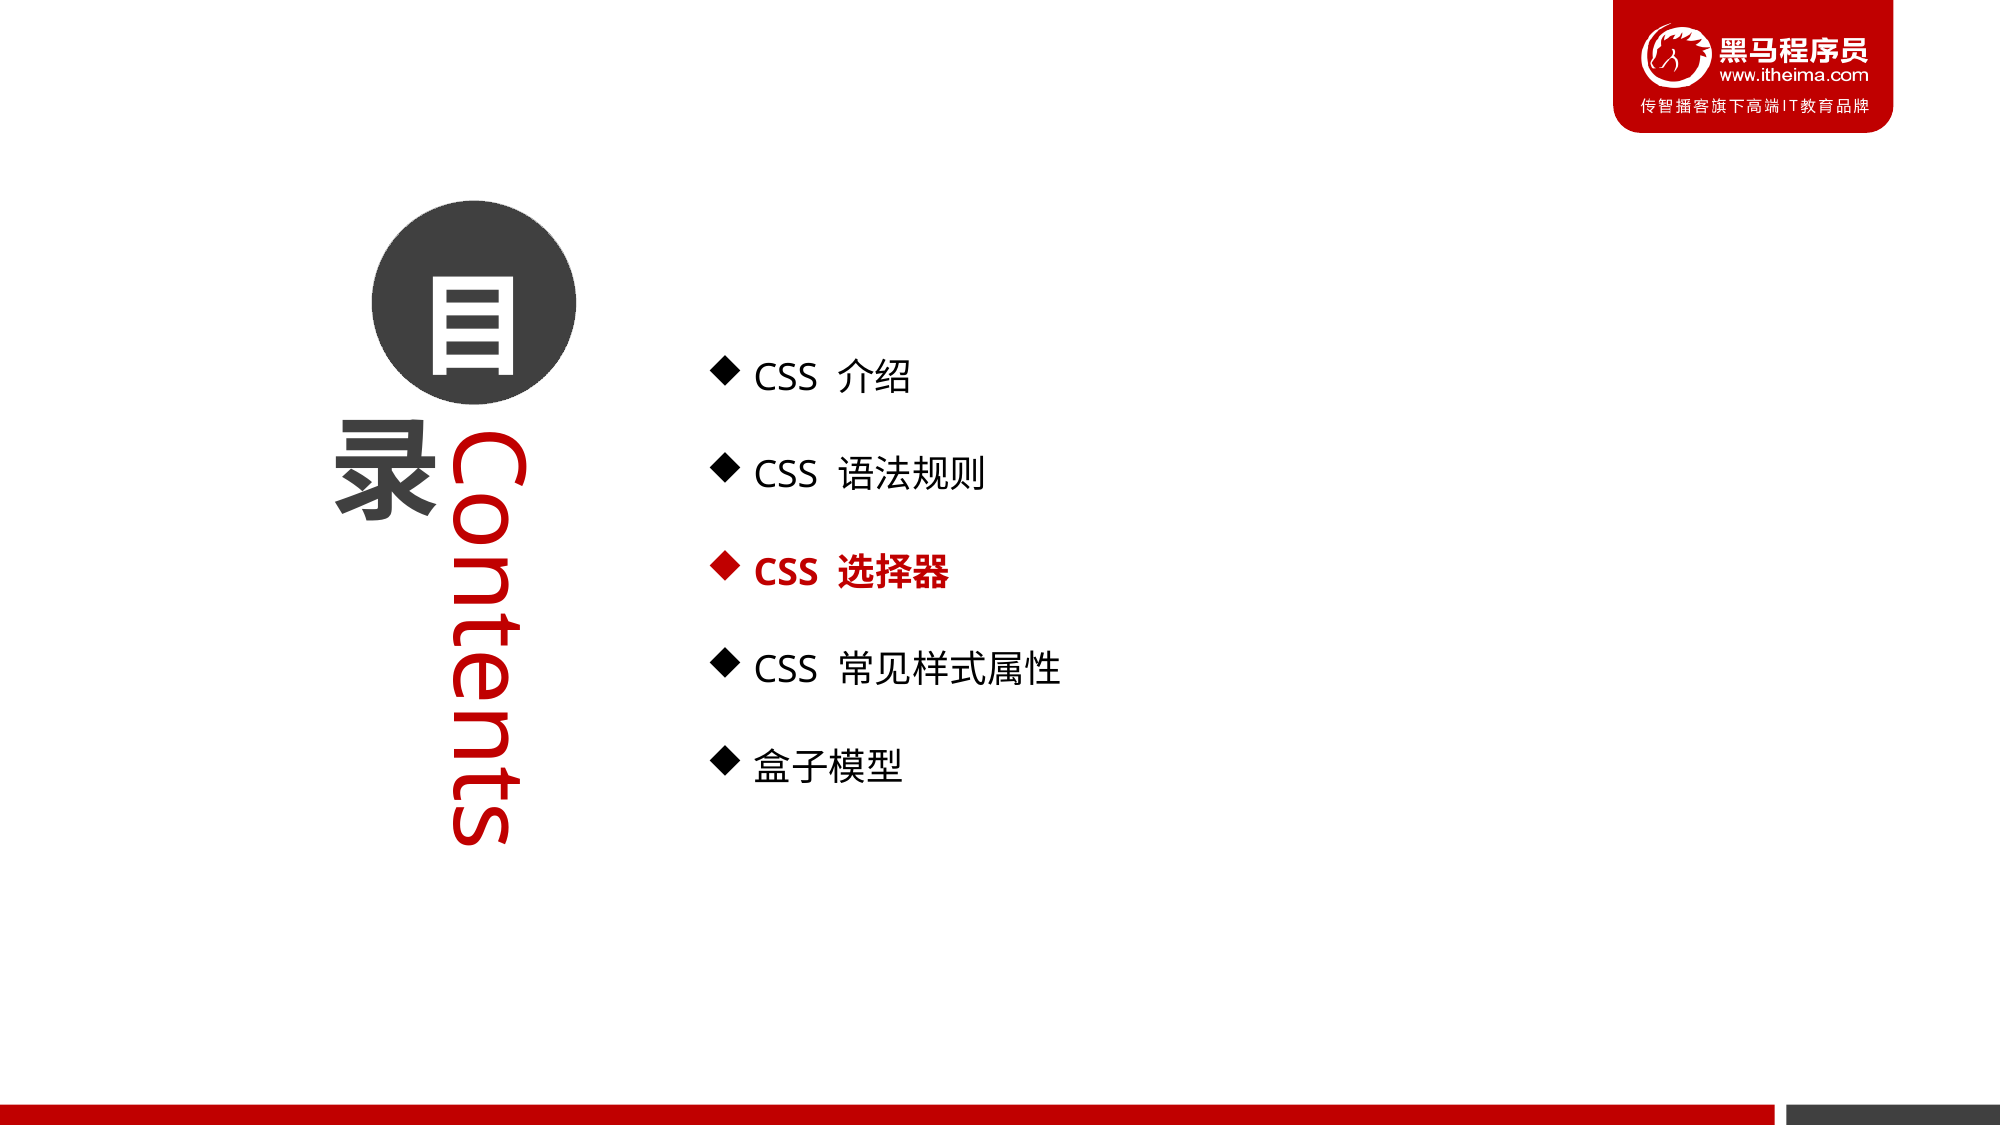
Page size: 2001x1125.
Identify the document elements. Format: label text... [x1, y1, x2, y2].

picture [1616, 11, 1894, 125]
list CSS 介绍 CSS 语法规则 CSS 选择器 CSS 常见样式属性 盒子模型 [691, 300, 1724, 825]
